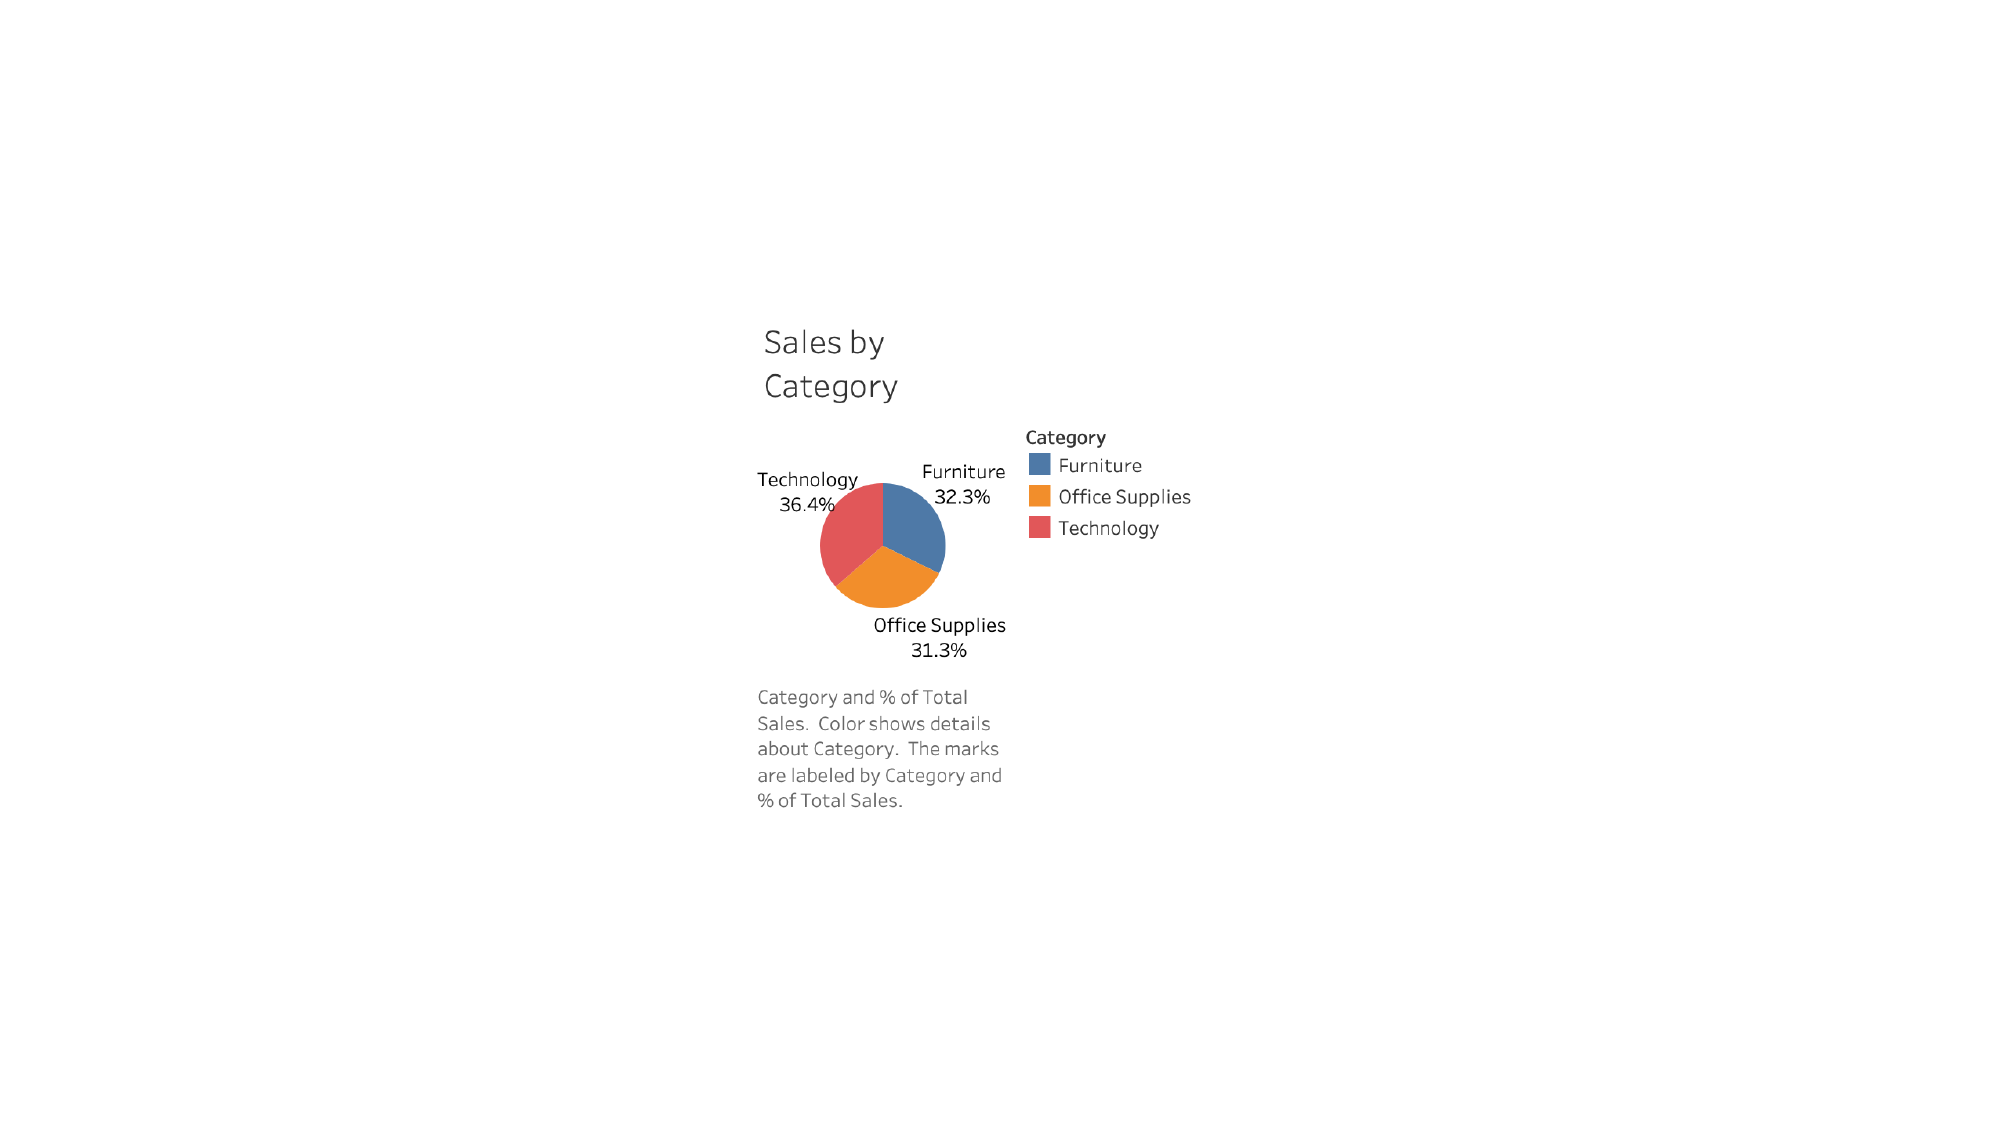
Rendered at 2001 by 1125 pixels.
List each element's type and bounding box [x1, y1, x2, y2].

picture [757, 309, 1243, 816]
